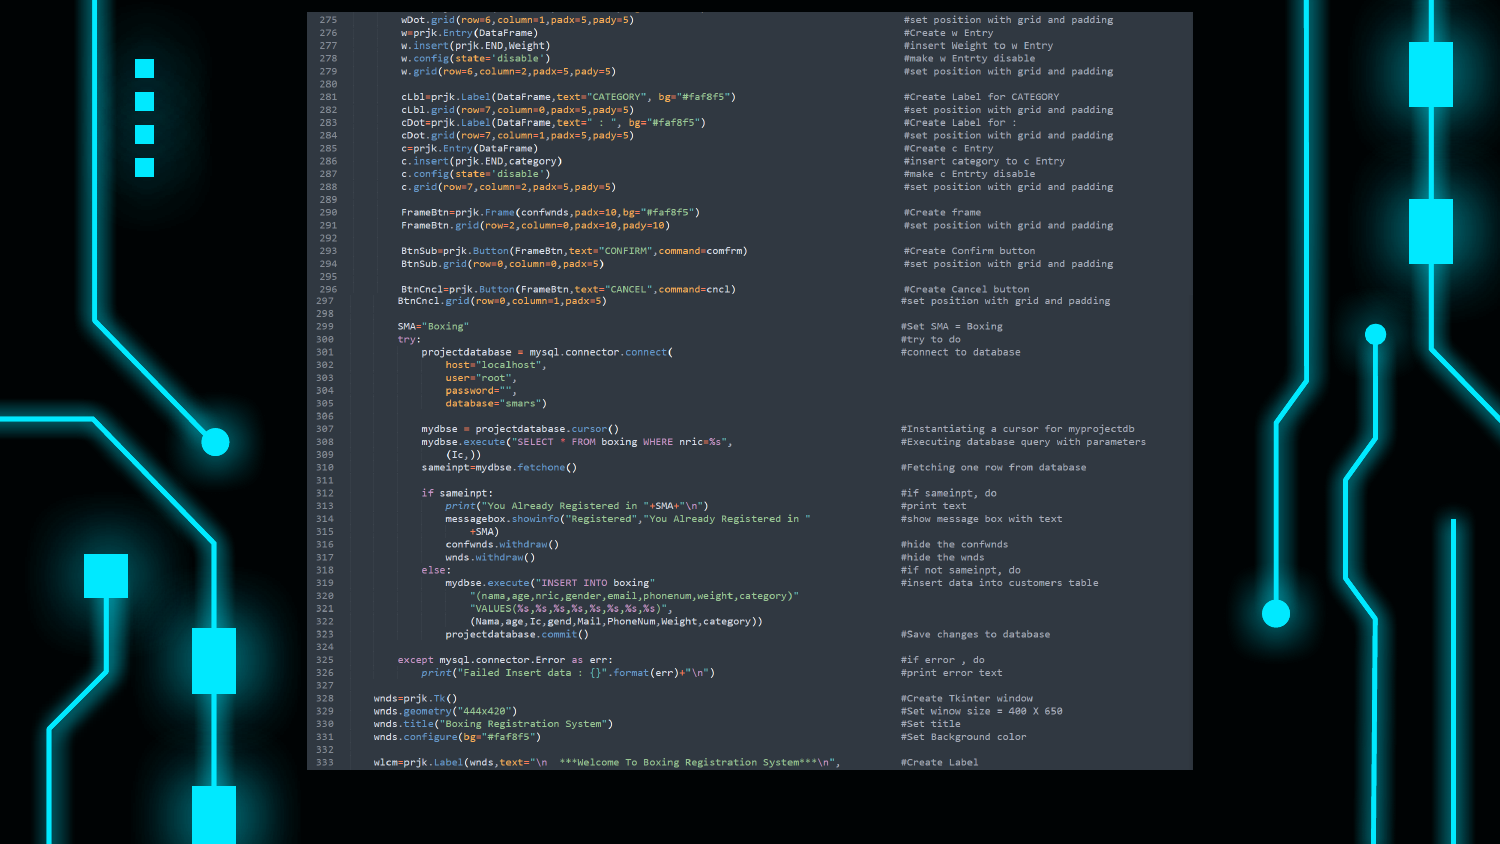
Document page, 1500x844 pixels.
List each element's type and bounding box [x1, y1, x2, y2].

picture [306, 12, 1194, 771]
